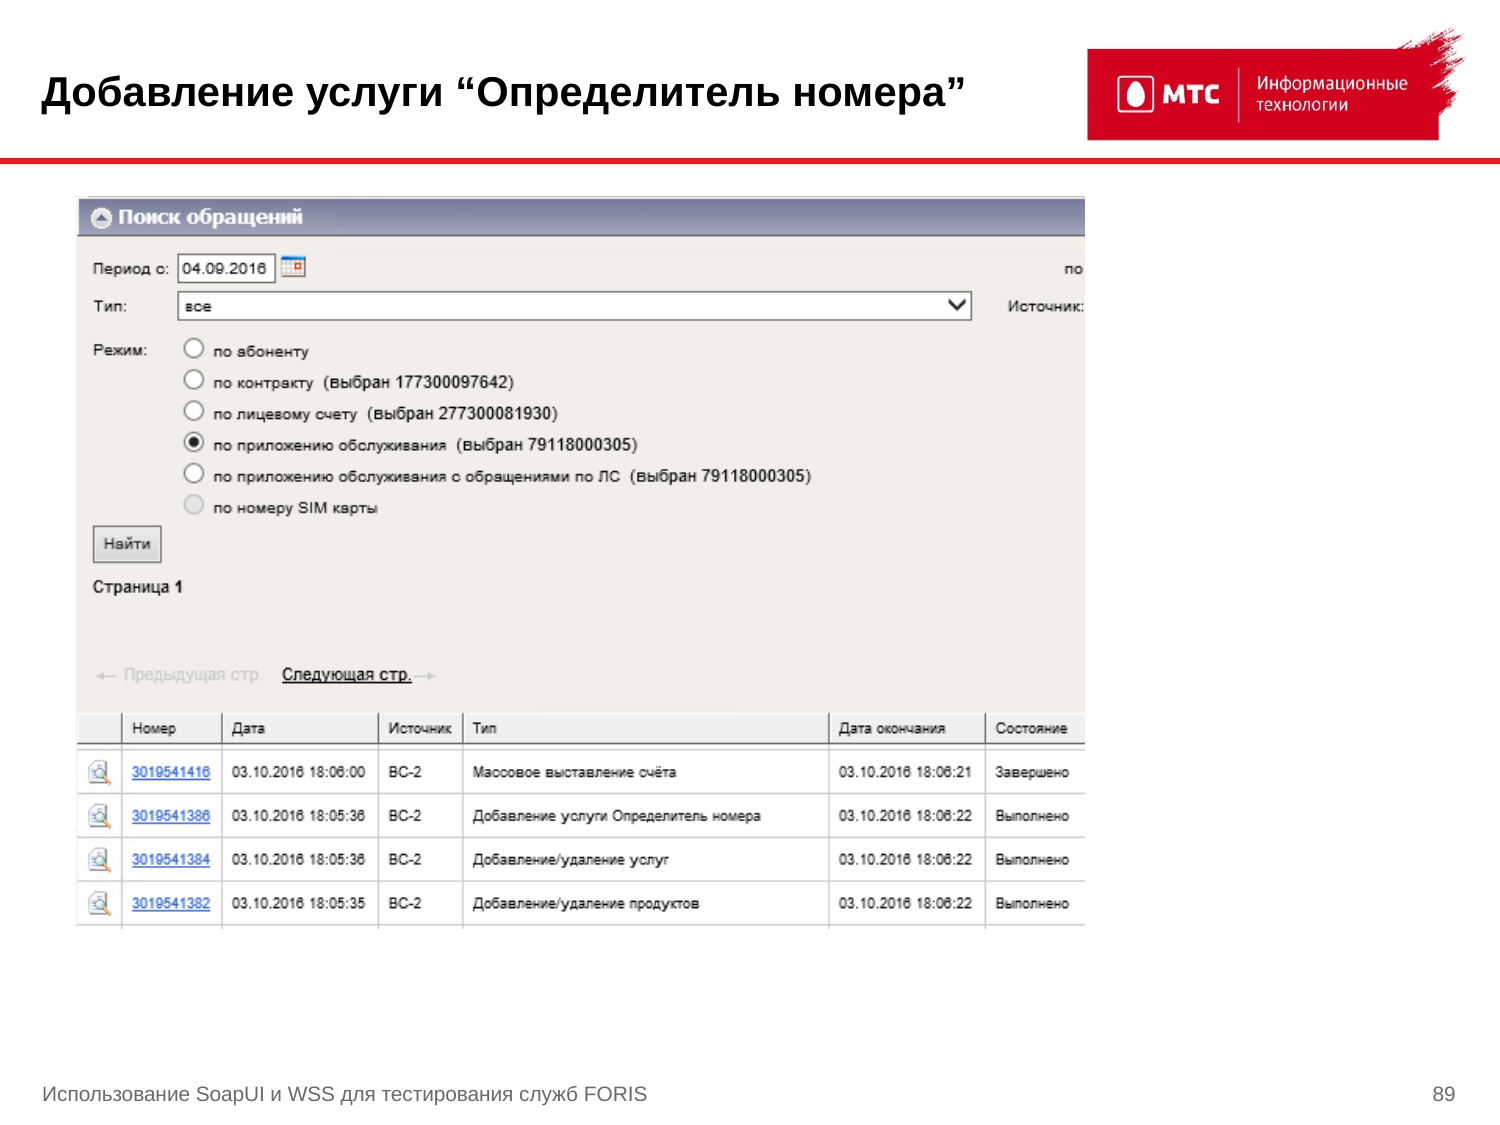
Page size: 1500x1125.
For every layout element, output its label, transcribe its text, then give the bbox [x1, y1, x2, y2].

title Добавление услуги “Определитель номера” [40, 18, 1306, 162]
slide_number 89 [1390, 1070, 1456, 1106]
picture [76, 196, 1085, 930]
picture [1306, 19, 1475, 149]
footer Использование SoapUI и WSS для тестирования служб FORIS [41, 1070, 1377, 1107]
